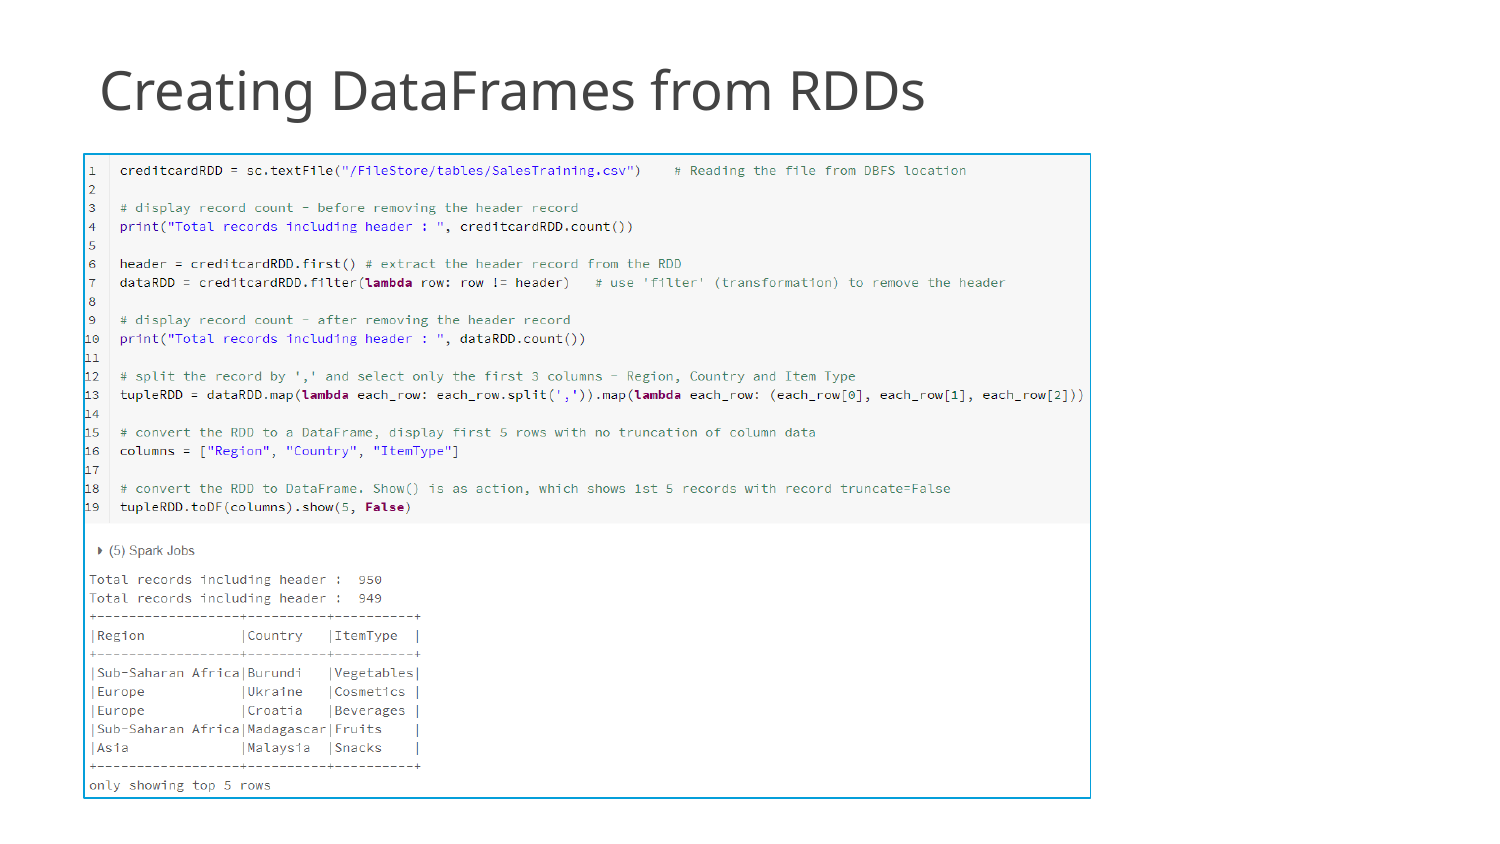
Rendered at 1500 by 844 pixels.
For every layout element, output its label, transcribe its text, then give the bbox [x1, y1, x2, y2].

picture [86, 156, 1089, 796]
text_box Creating DataFrames from RDDs [84, 58, 1226, 118]
